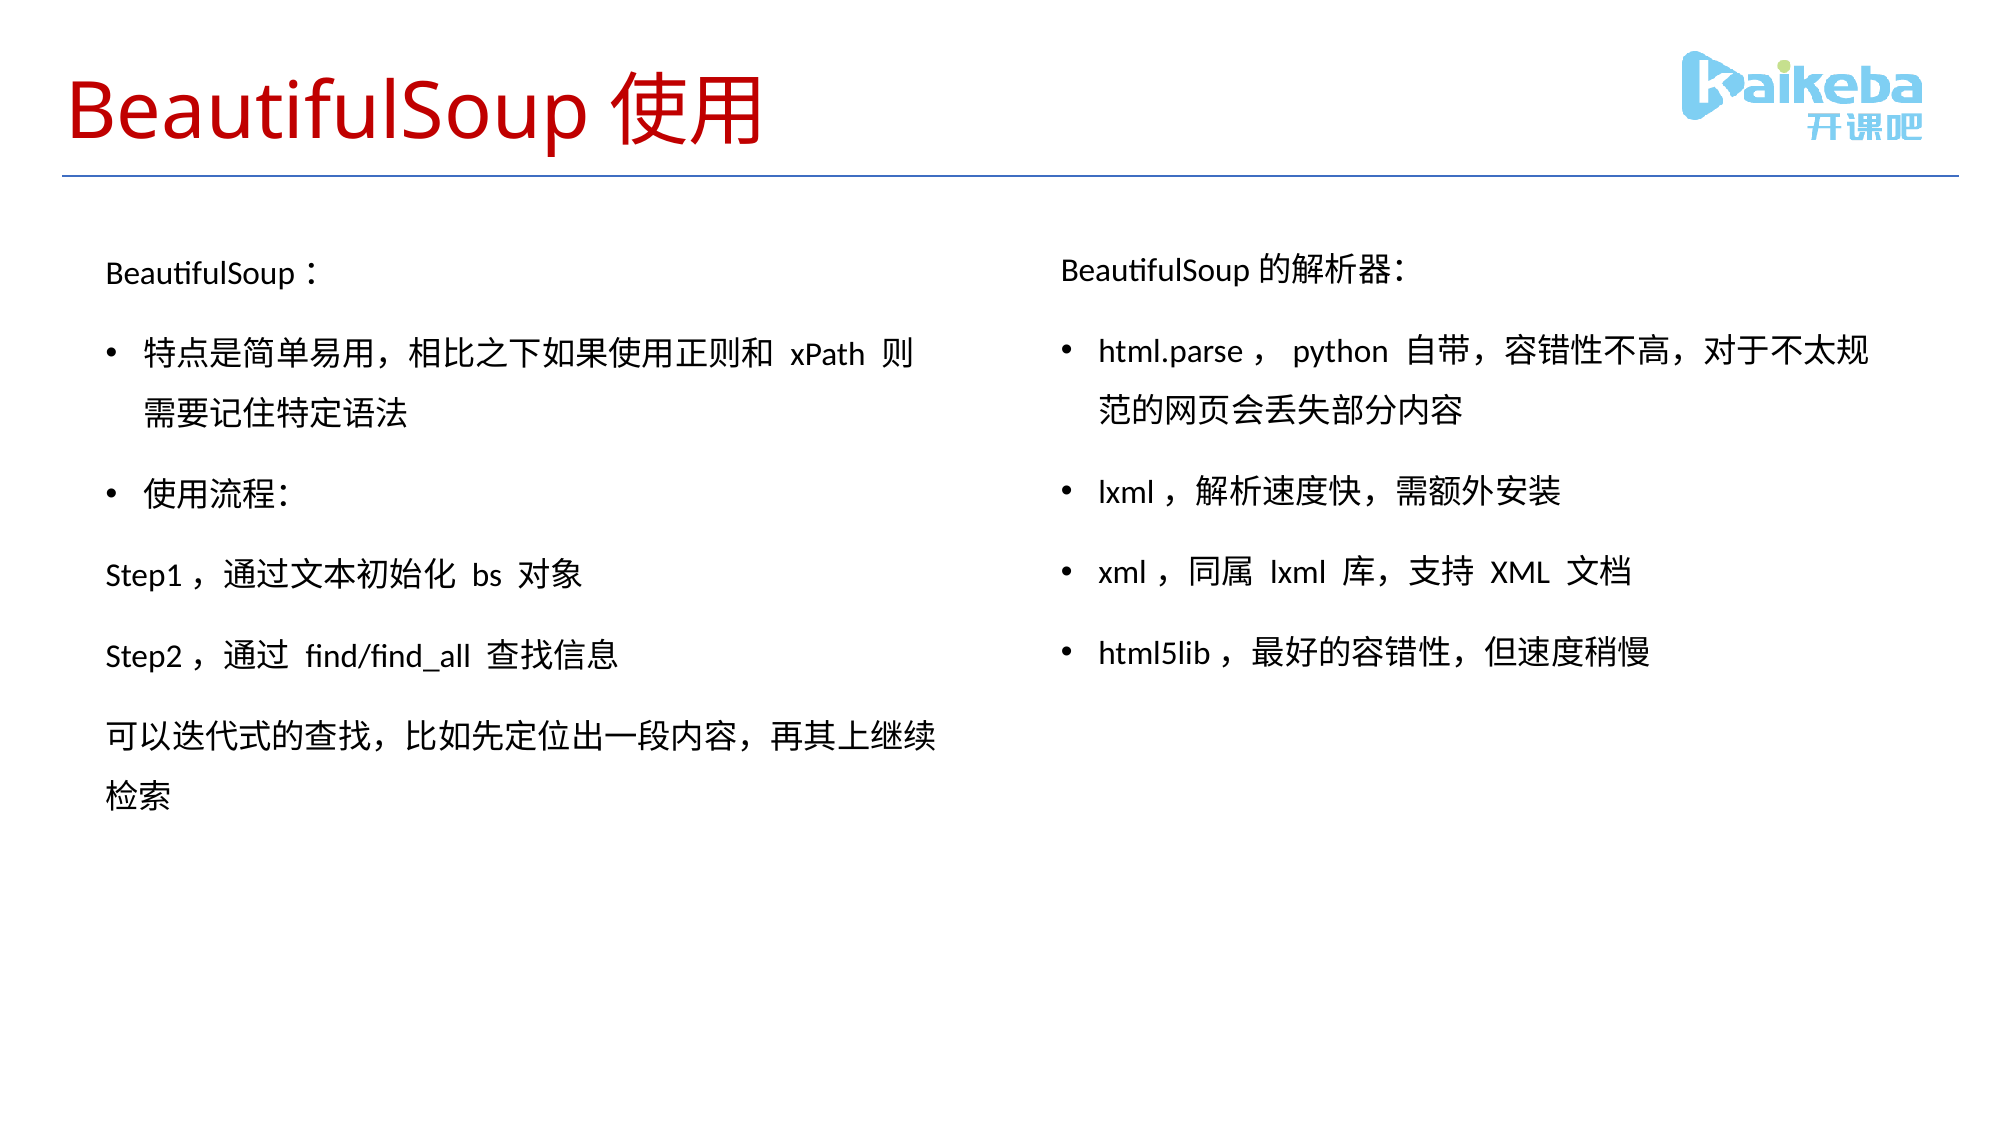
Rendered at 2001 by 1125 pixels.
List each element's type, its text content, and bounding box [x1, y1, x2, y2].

title BeautifulSoup使用 [57, 59, 1728, 167]
text_box BeautifulSoup： 特点是简单易用，相比之下如果使用正则和 xPath 则需要记住特定语法 使用流程： Step1，通过文本初始化 bs 对象 Step2，通过 find/find_all 查找信息 可以迭代式的查找，比如先定位出一段内容，再其上继续检索 [98, 224, 954, 915]
text_box BeautifulSoup的解析器： html.parse，python 自带，容错性不高，对于不太规范的网页会丢失部分内容 lxml，解析速度快，需额外安装 xml，同属 lxml 库，支持 XML 文档 html5lib，最好的容错性，但速度稍慢 [1053, 221, 1909, 912]
